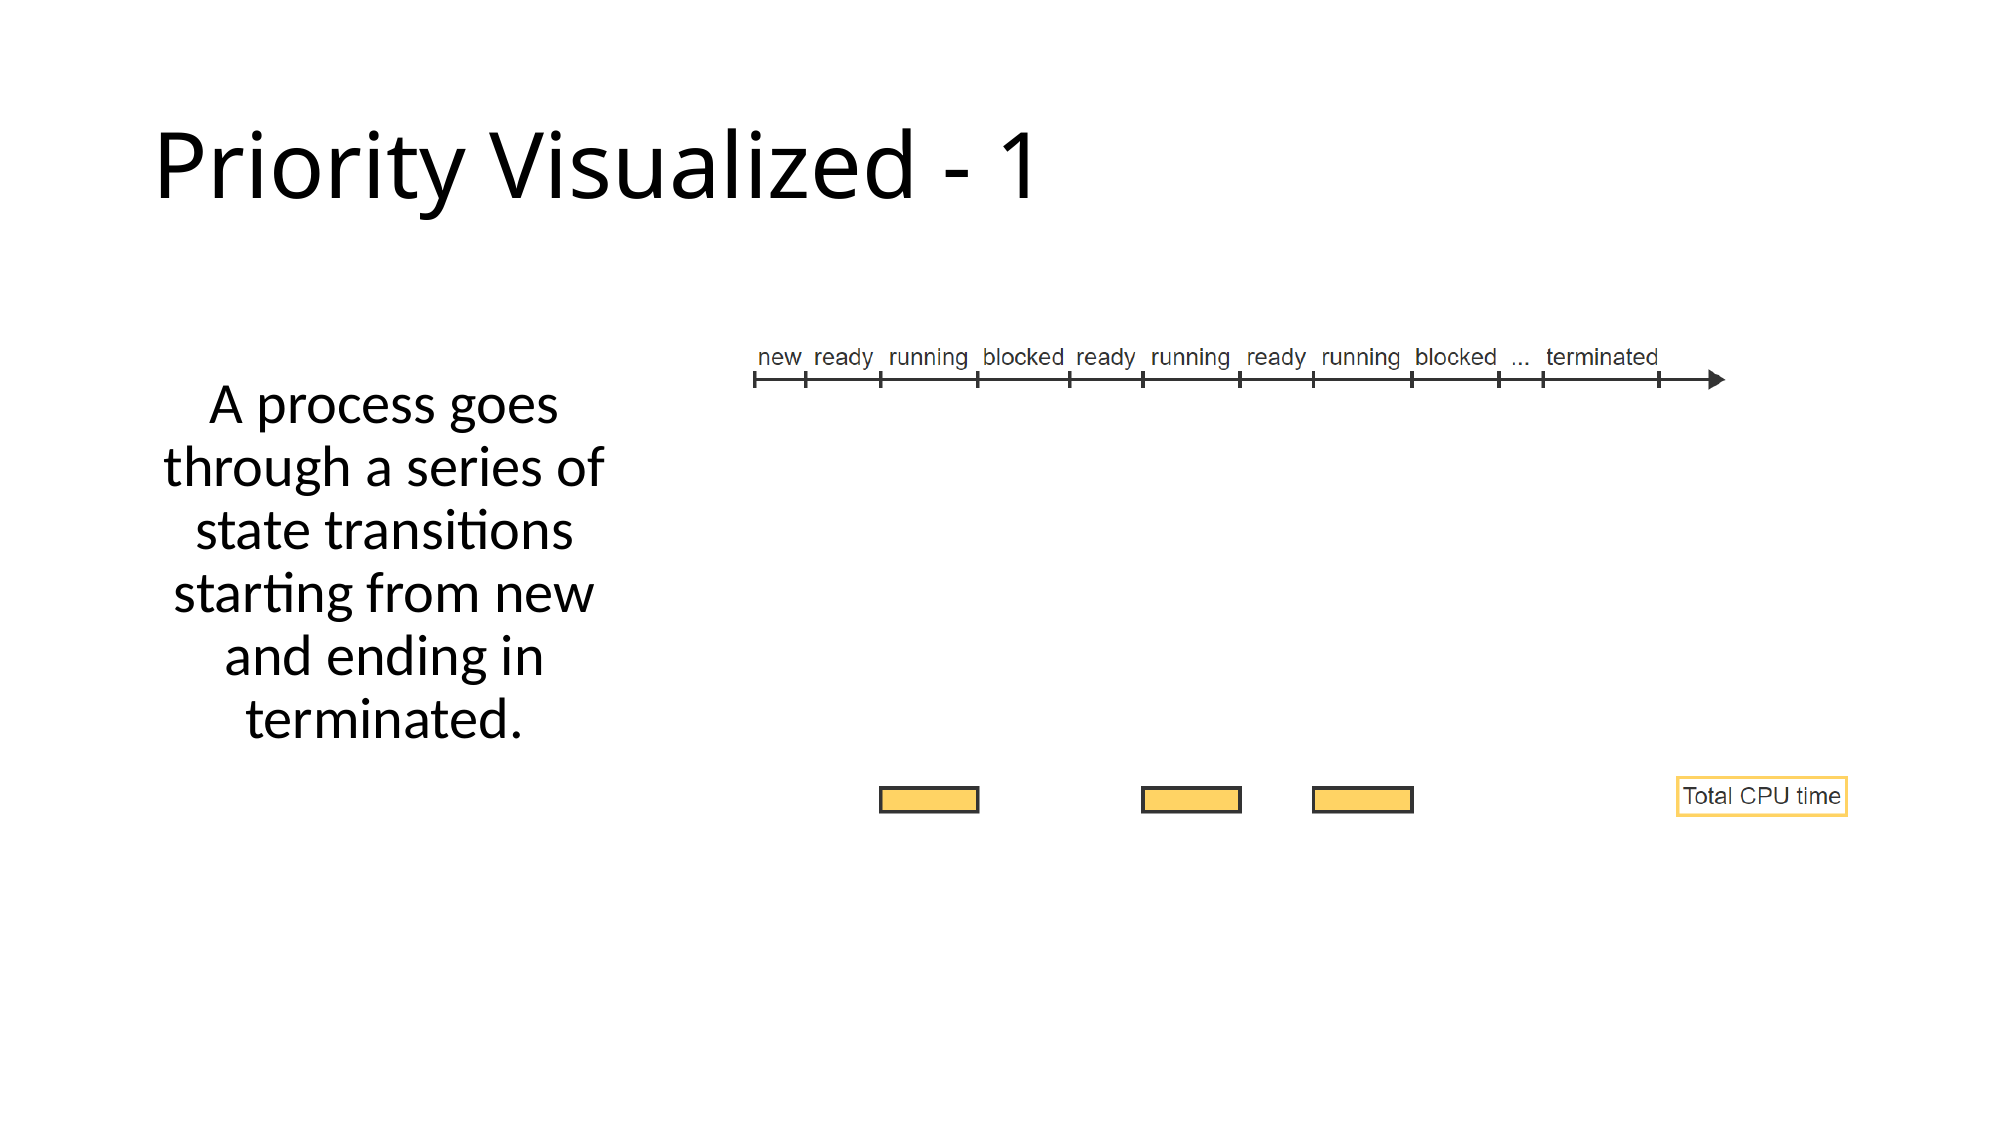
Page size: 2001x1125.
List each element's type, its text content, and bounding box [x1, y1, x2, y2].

picture [739, 322, 1903, 855]
title Priority Visualized - 1 [137, 59, 1863, 278]
list A process goes through a series of state transitions starting from new and ending in terminated. [121, 366, 649, 812]
